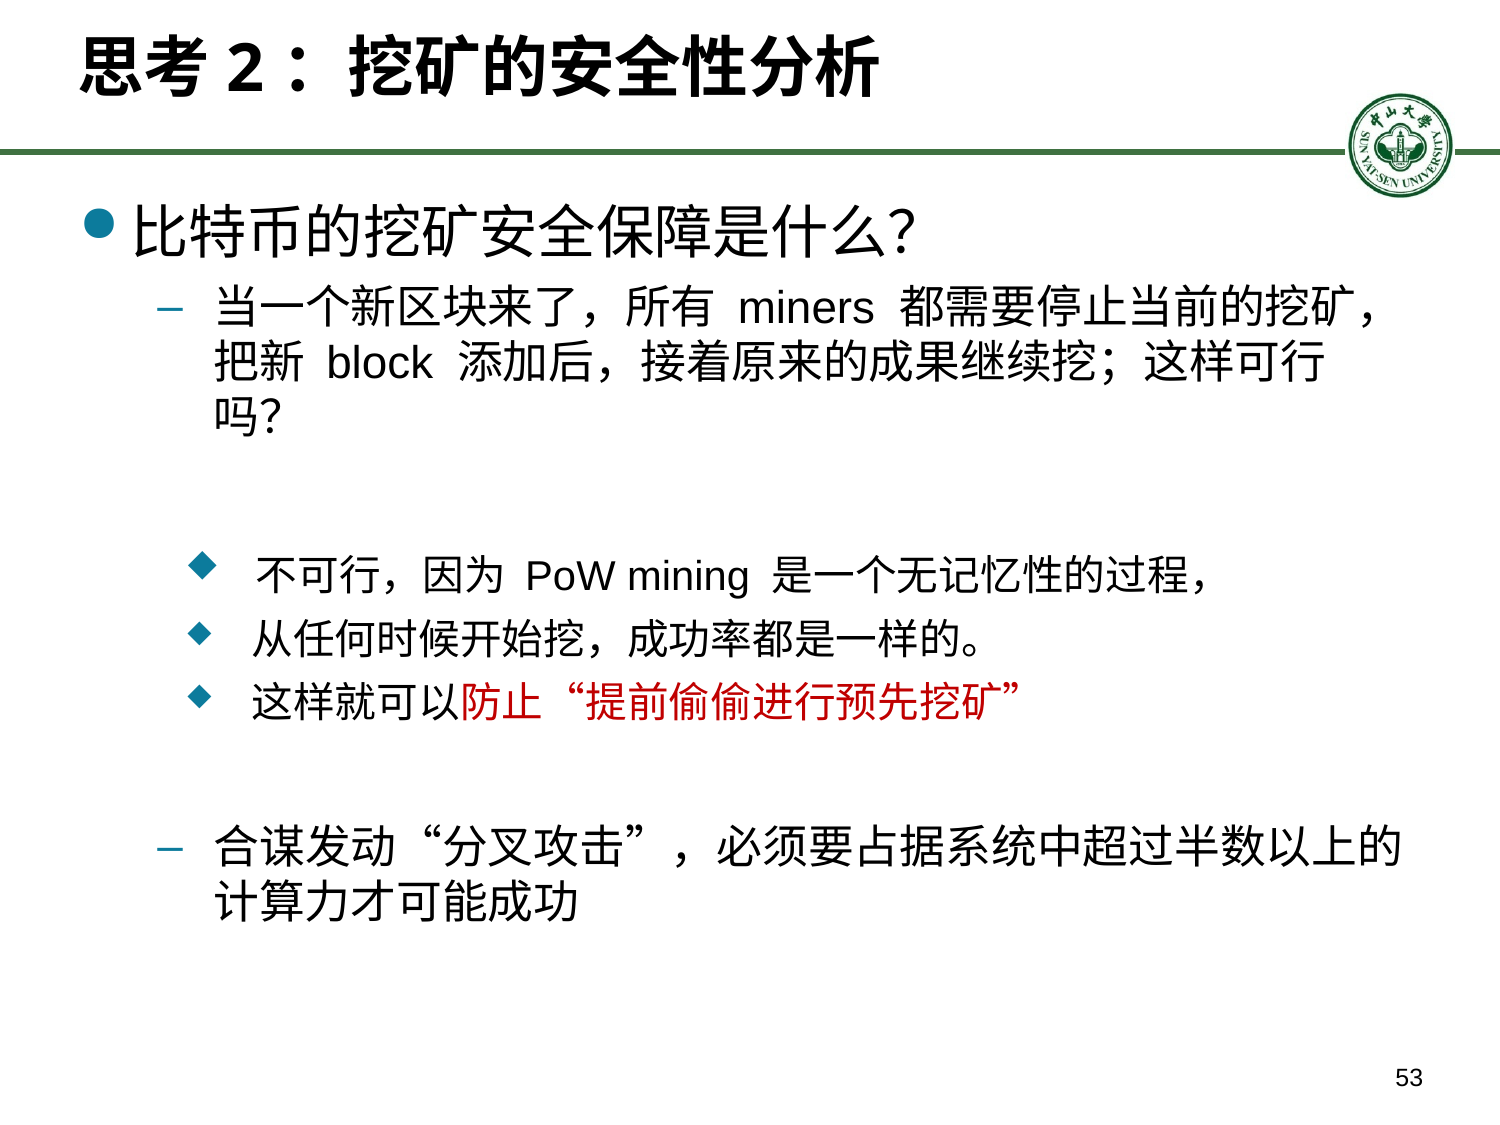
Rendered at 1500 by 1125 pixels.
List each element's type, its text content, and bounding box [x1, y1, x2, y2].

list 比特币的挖矿安全保障是什么？ 当一个新区块来了，所有 miners 都需要停止当前的挖矿，把新 block 添加后，接着原来的成果继续挖；这样可行吗？ 不可行，因为 PoW mining 是一个无记忆性的过程， 从任何时候开始挖，成功率都是一样的。 这样就可以防止“提前偷偷进行预先挖矿” 合谋发动“分叉攻击”，必须要占据系统中超过半数以上的计算力才可能成功 [67, 187, 1432, 1038]
picture [1345, 90, 1455, 200]
title 思考2：挖矿的安全性分析 [62, 24, 1421, 113]
